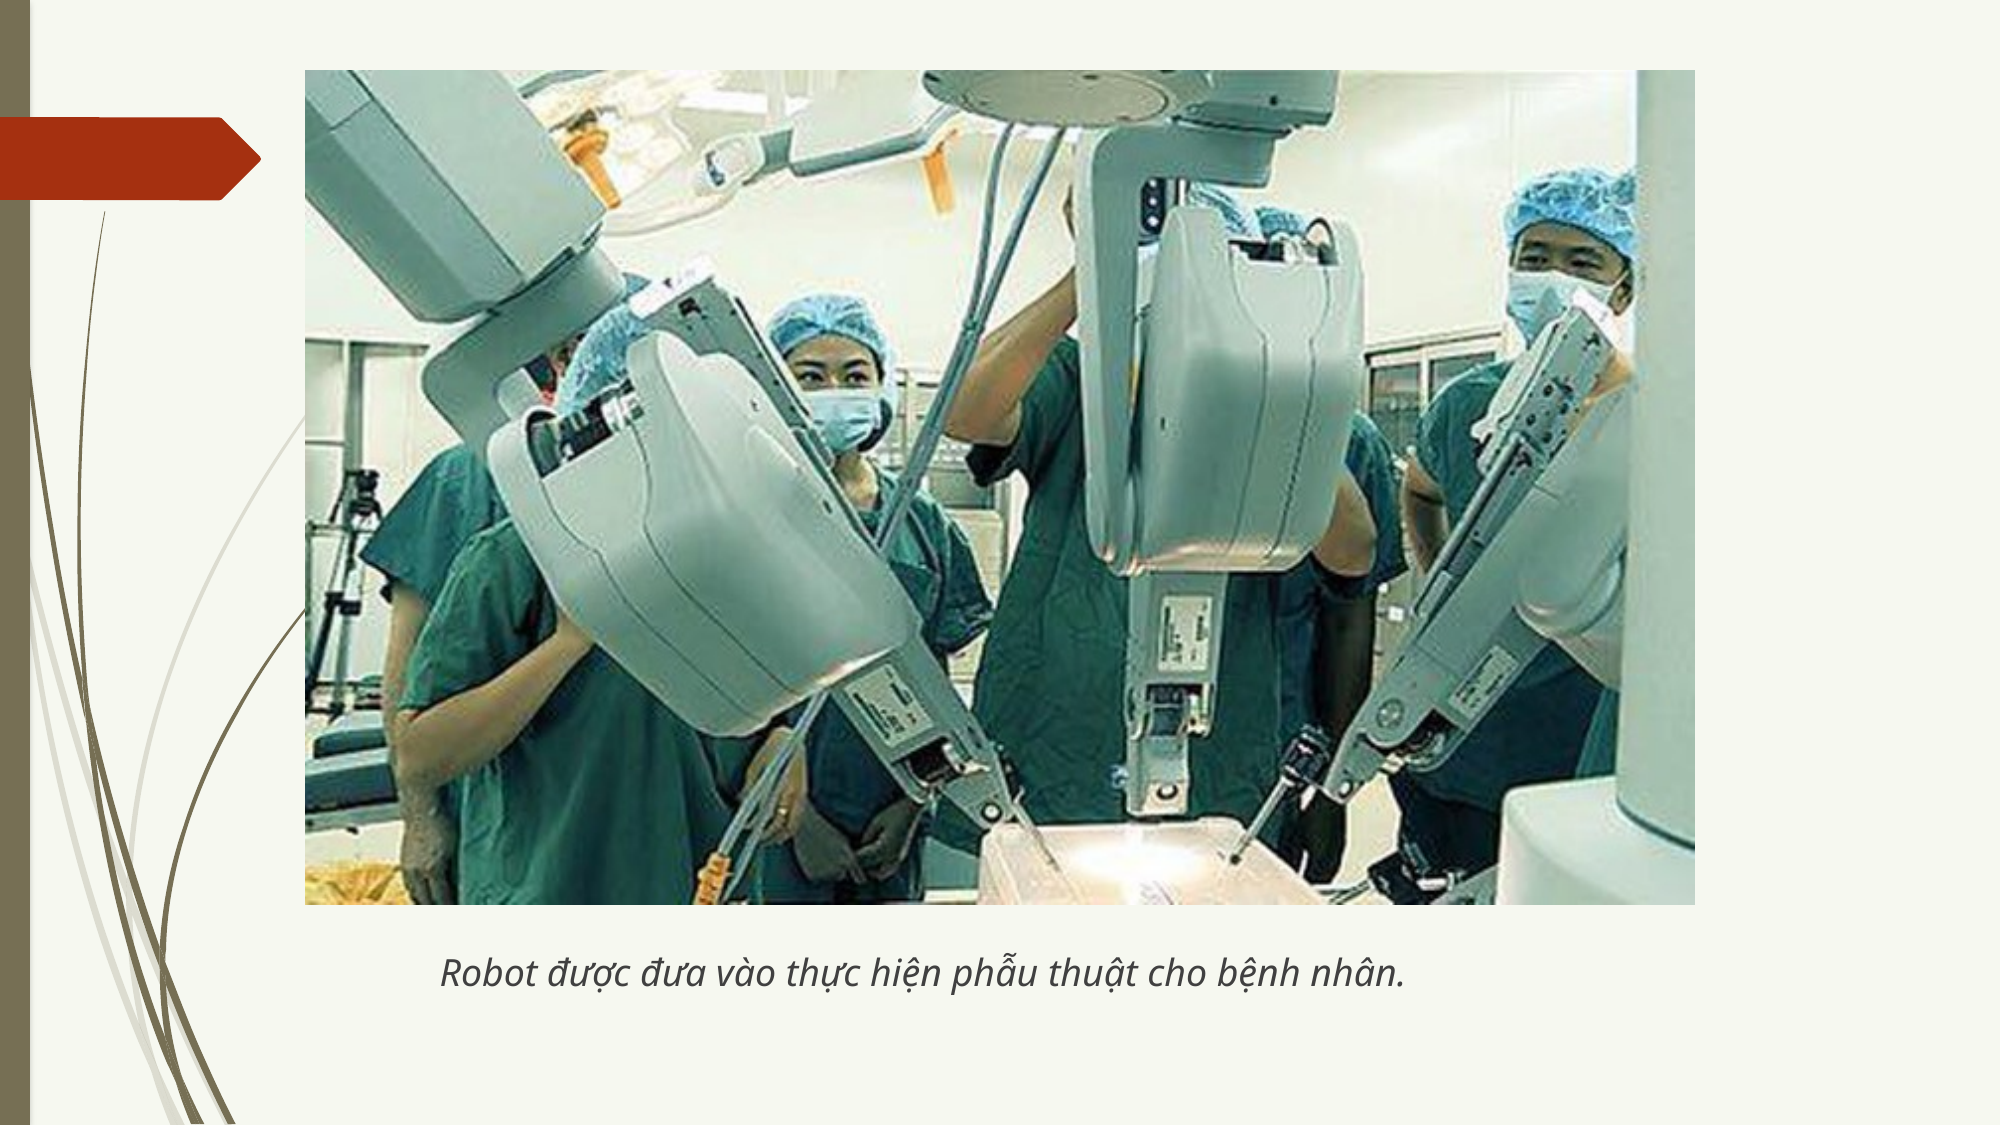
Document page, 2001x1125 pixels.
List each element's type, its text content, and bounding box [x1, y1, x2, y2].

list Robot được đưa vào thực hiện phẫu thuật cho bệnh nhân. [218, 941, 1629, 1125]
picture [304, 70, 1696, 905]
